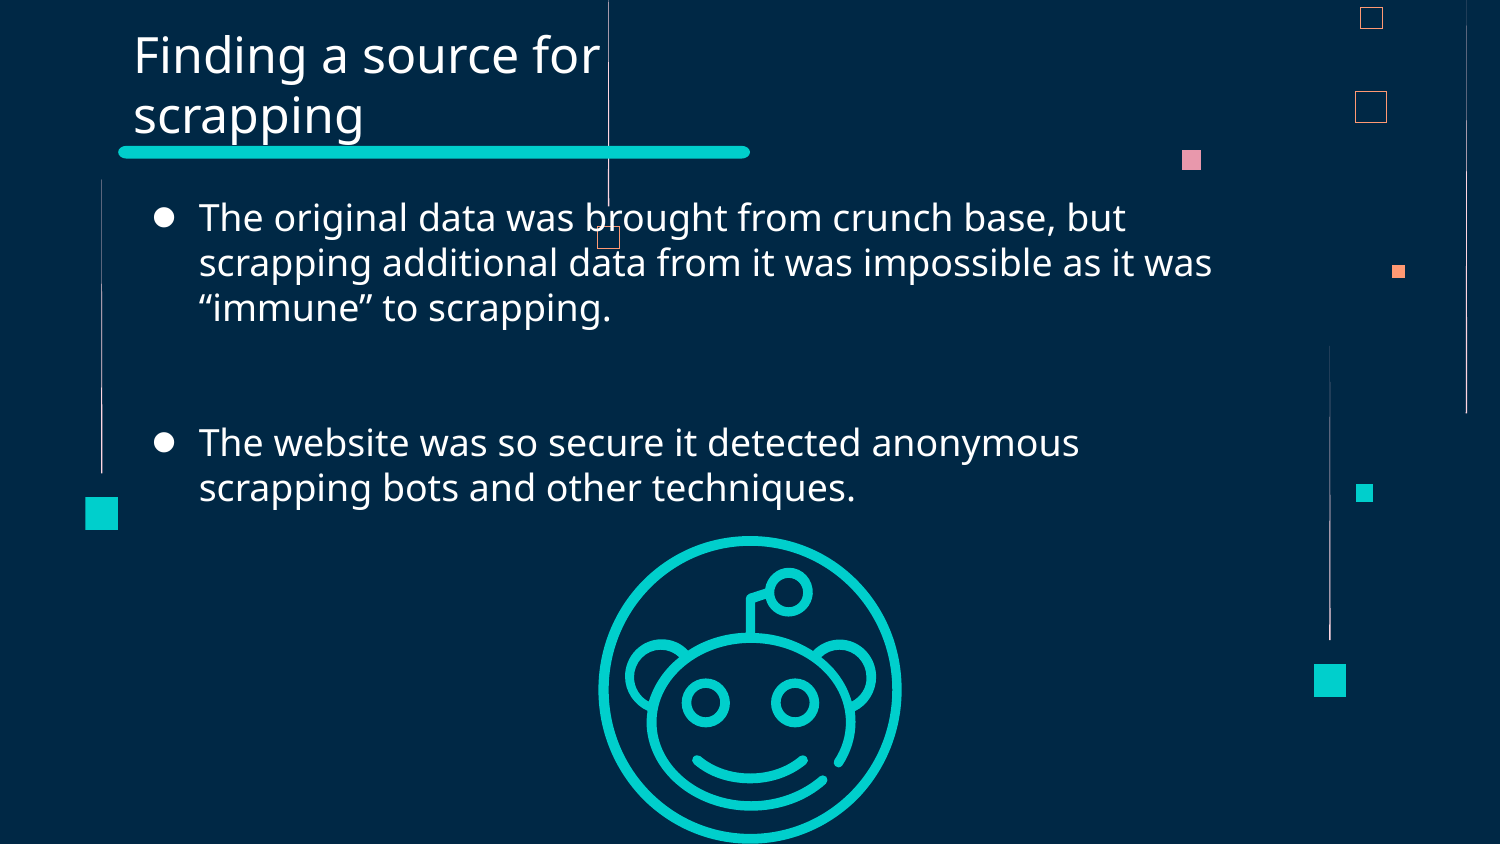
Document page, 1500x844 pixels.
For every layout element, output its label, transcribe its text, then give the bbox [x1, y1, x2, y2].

text_box [118, 145, 751, 159]
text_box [598, 535, 902, 844]
subtitle The original data was brought from crunch base, but scrapping additional data from it was impossible as it was “immune” to scrapping. The website was so secure it detected anonymous scrapping bots and other techniques. [118, 178, 1249, 578]
title Finding a source for scrapping [118, 63, 812, 159]
